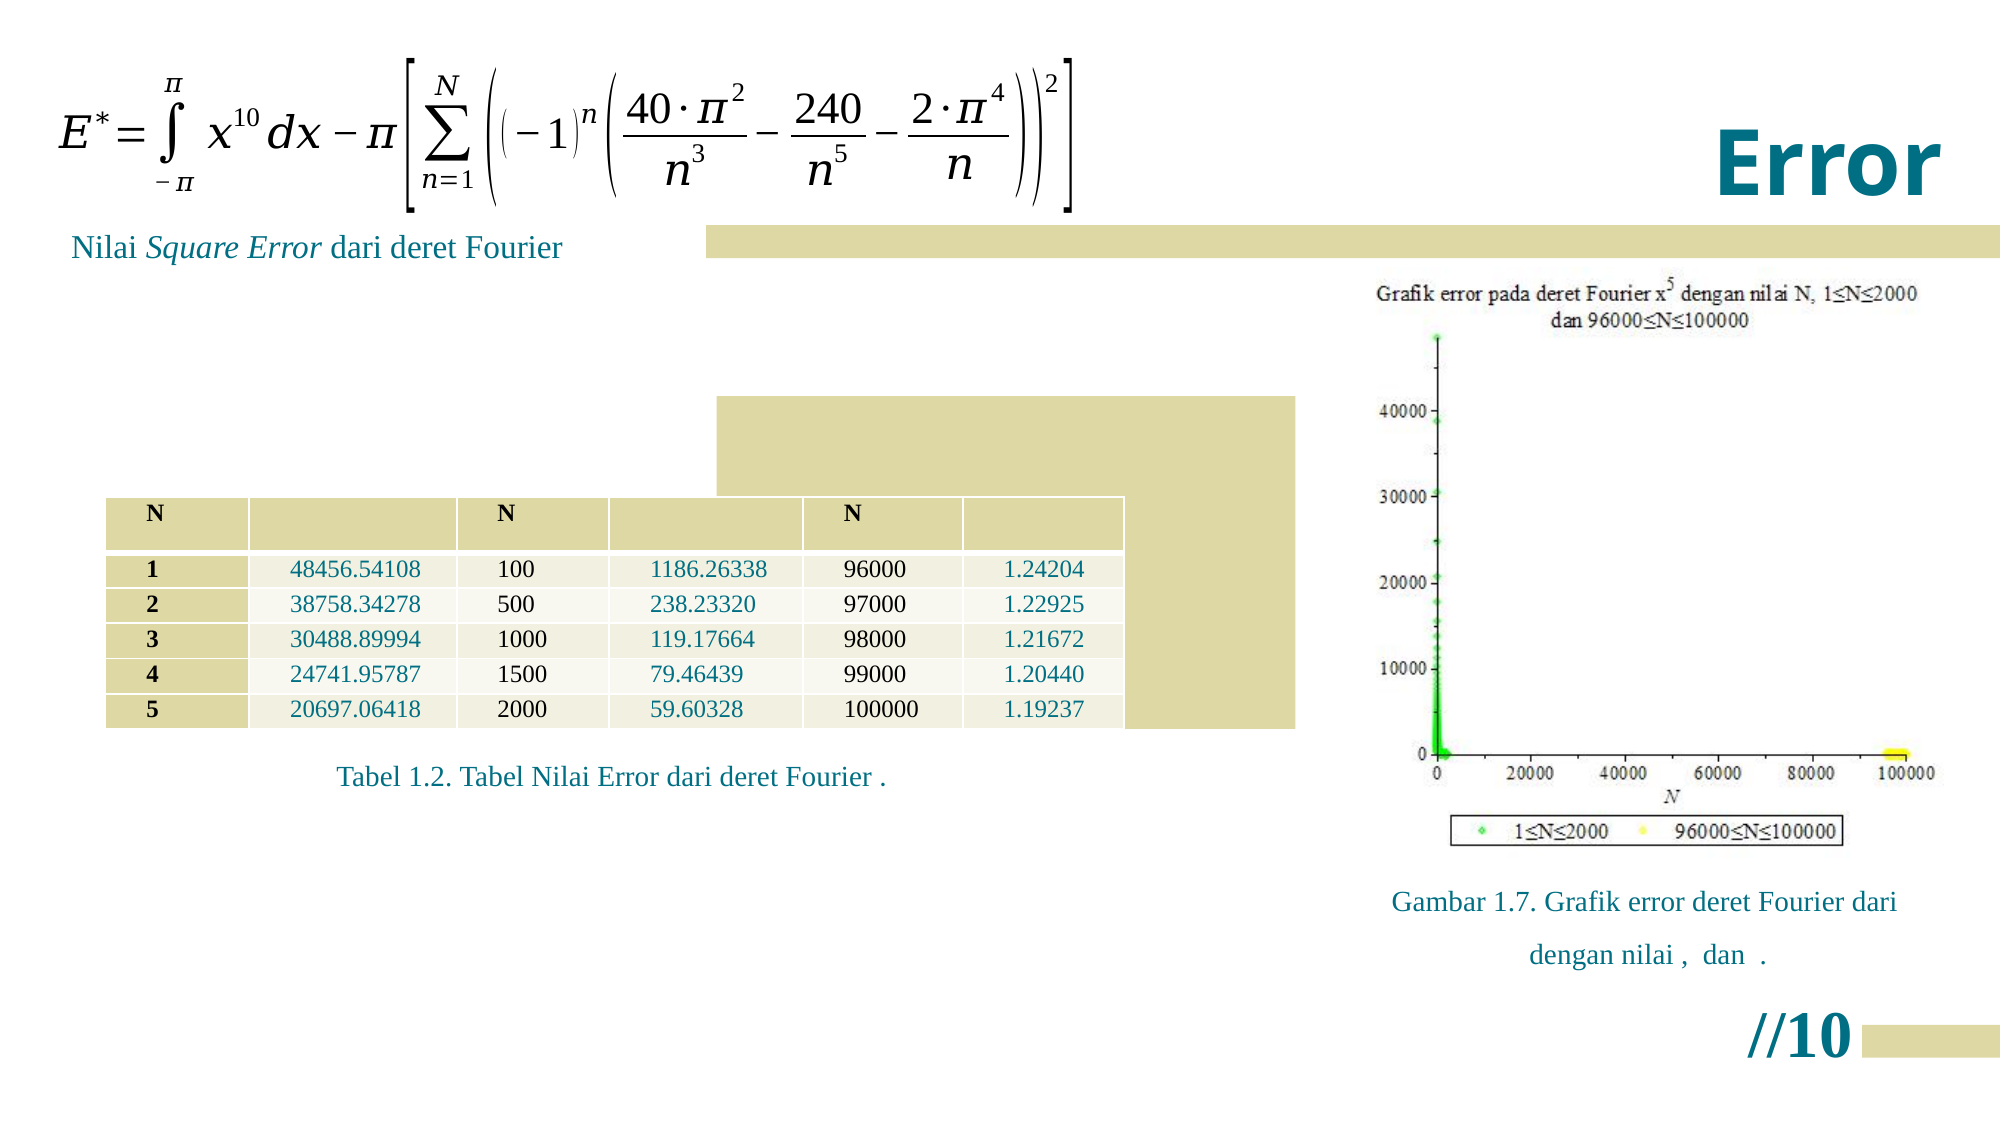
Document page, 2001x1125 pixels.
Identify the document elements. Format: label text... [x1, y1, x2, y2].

picture [1353, 267, 1944, 858]
title Error [705, 115, 1944, 216]
text_box //10 [1740, 991, 1862, 1069]
